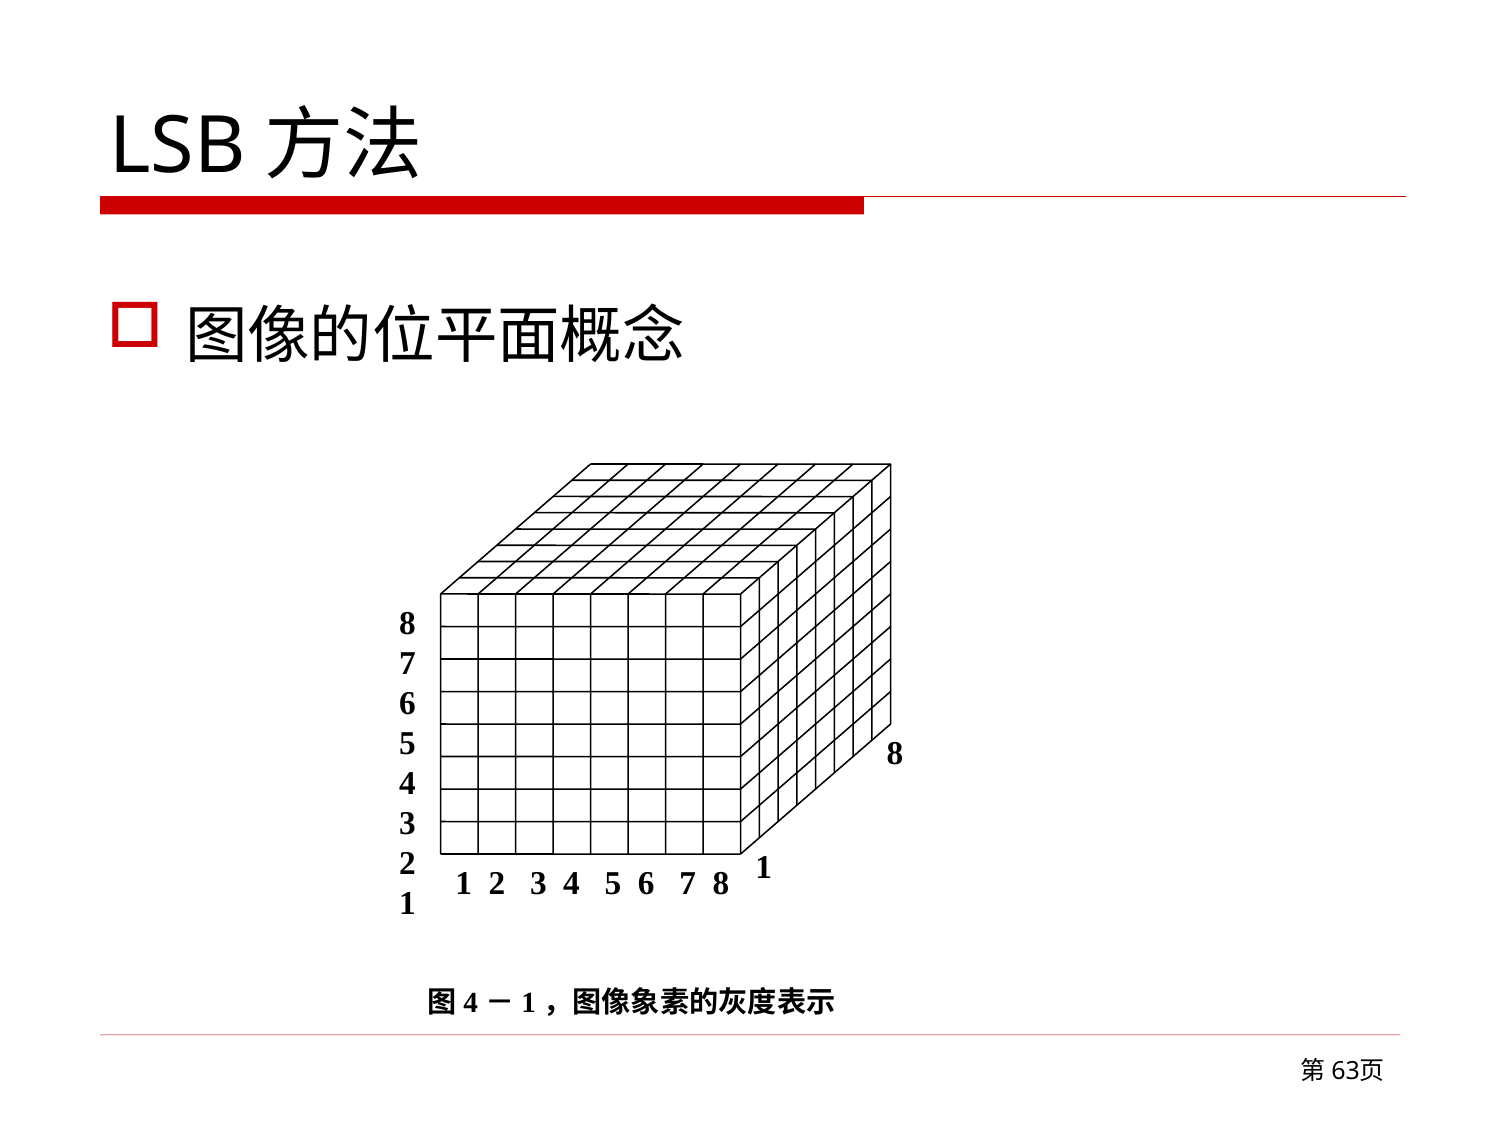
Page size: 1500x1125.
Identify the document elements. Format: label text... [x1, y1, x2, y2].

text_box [384, 463, 929, 903]
slide_number [1074, 1046, 1401, 1103]
list 图像的位平面概念 [92, 287, 1406, 988]
text_box 图4－1，图像象素的灰度表示 [412, 975, 957, 1025]
title LSB方法 [94, 50, 1407, 197]
